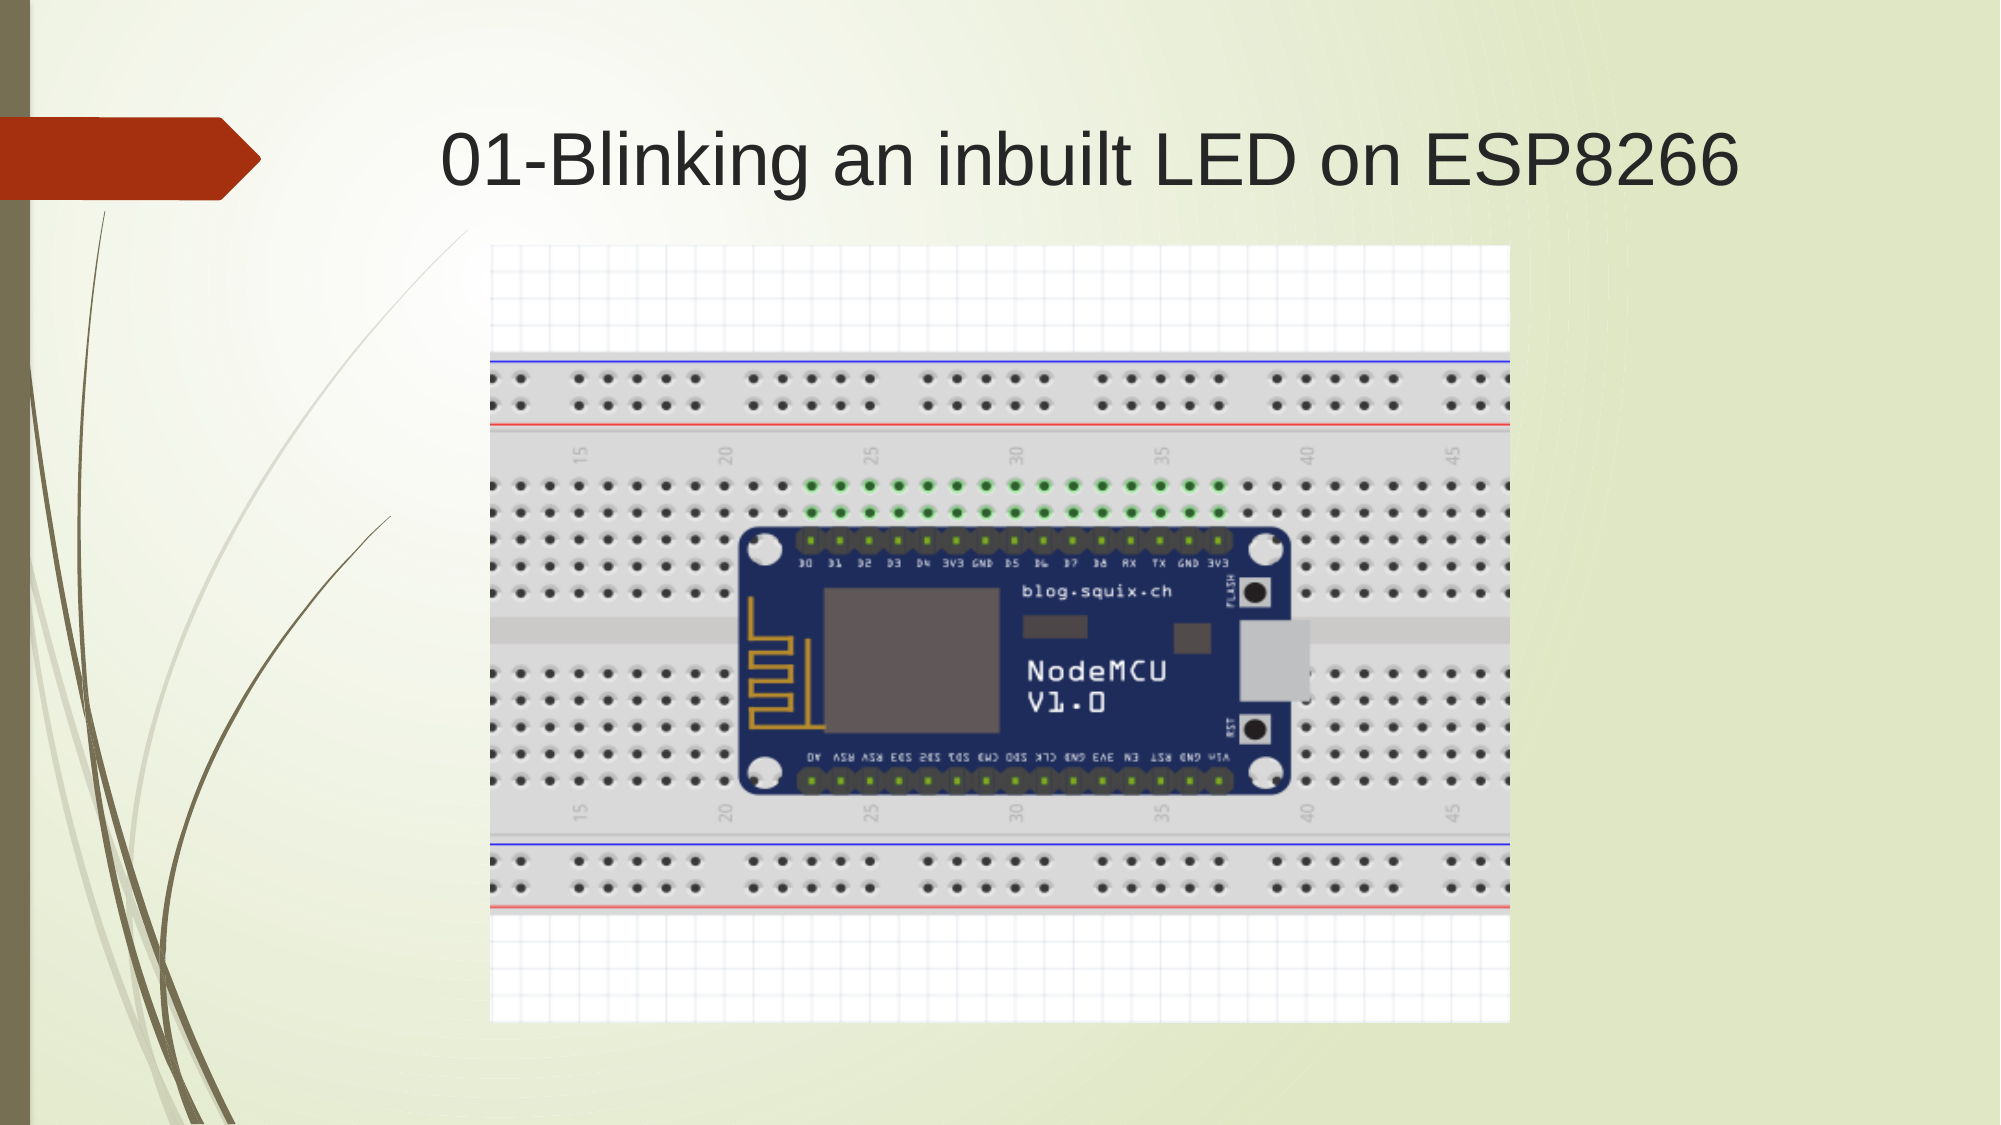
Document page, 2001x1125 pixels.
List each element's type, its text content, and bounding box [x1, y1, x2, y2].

title 01-Blinking an inbuilt LED on ESP8266 [425, 102, 1888, 313]
picture [490, 245, 1510, 1023]
